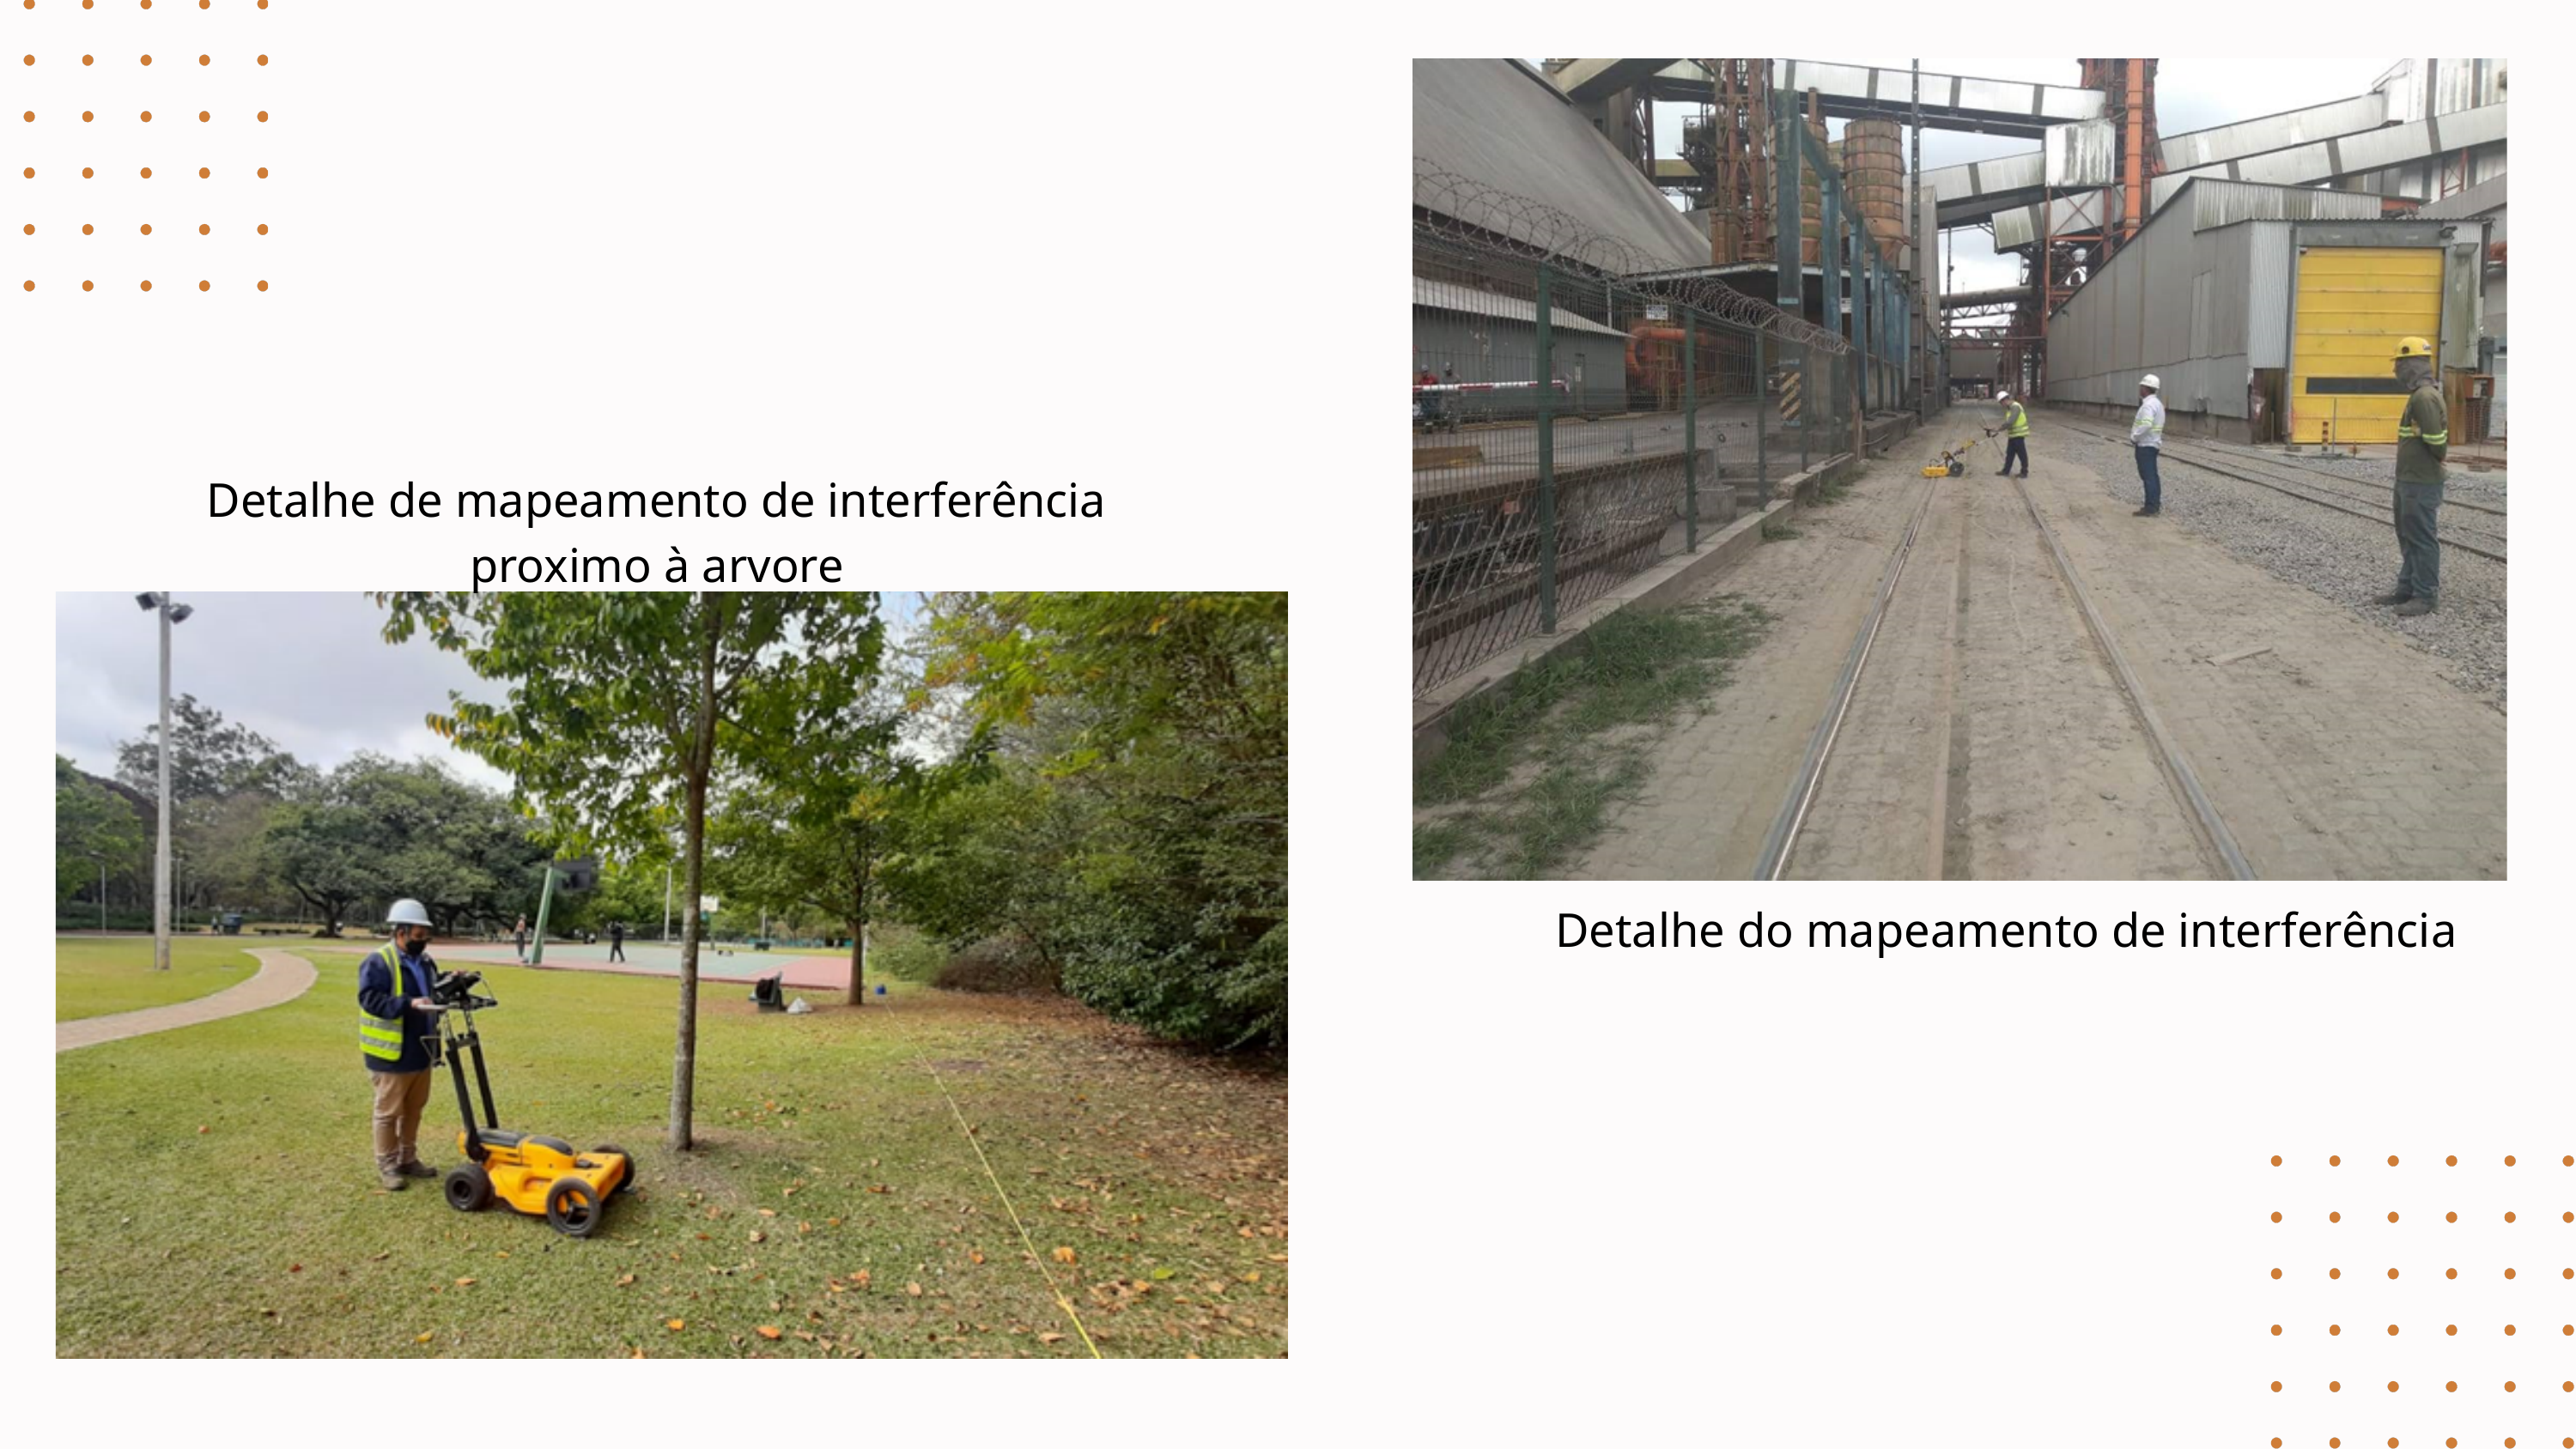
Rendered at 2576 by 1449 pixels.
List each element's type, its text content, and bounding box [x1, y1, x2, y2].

text_box [1413, 58, 2507, 881]
text_box Detalhe de mapeamento de interferência proximo à arvore [144, 461, 1170, 672]
text_box Detalhe do mapeamento de interferência [1506, 891, 2507, 957]
text_box [2270, 1155, 2576, 1449]
text_box [0, 0, 269, 292]
text_box [55, 591, 1288, 1359]
